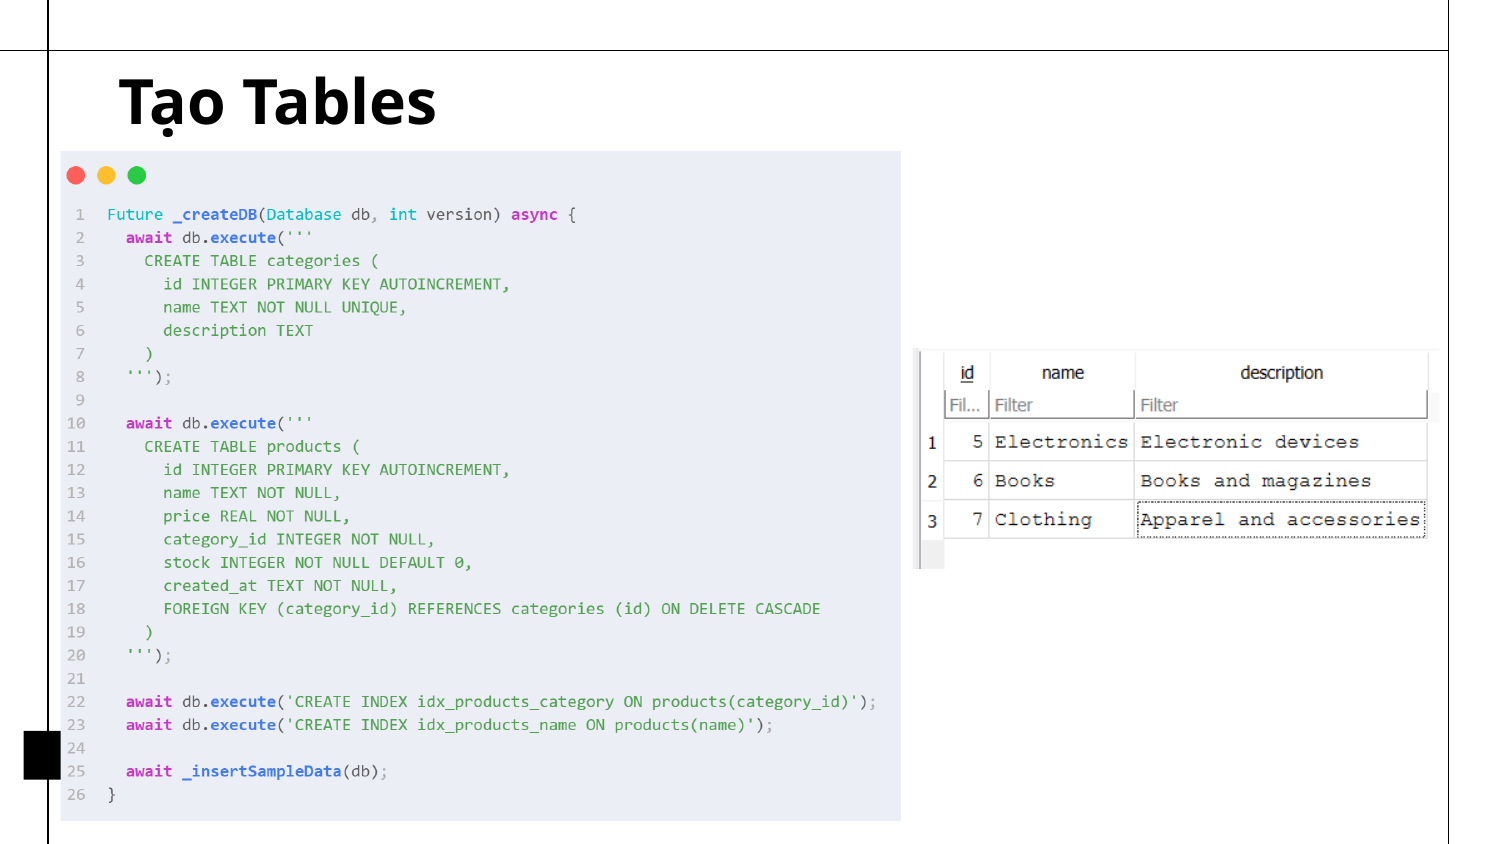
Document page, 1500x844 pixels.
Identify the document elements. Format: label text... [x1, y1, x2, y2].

picture [60, 151, 901, 821]
title Tạo Tables [103, 47, 548, 141]
picture [912, 348, 1440, 570]
